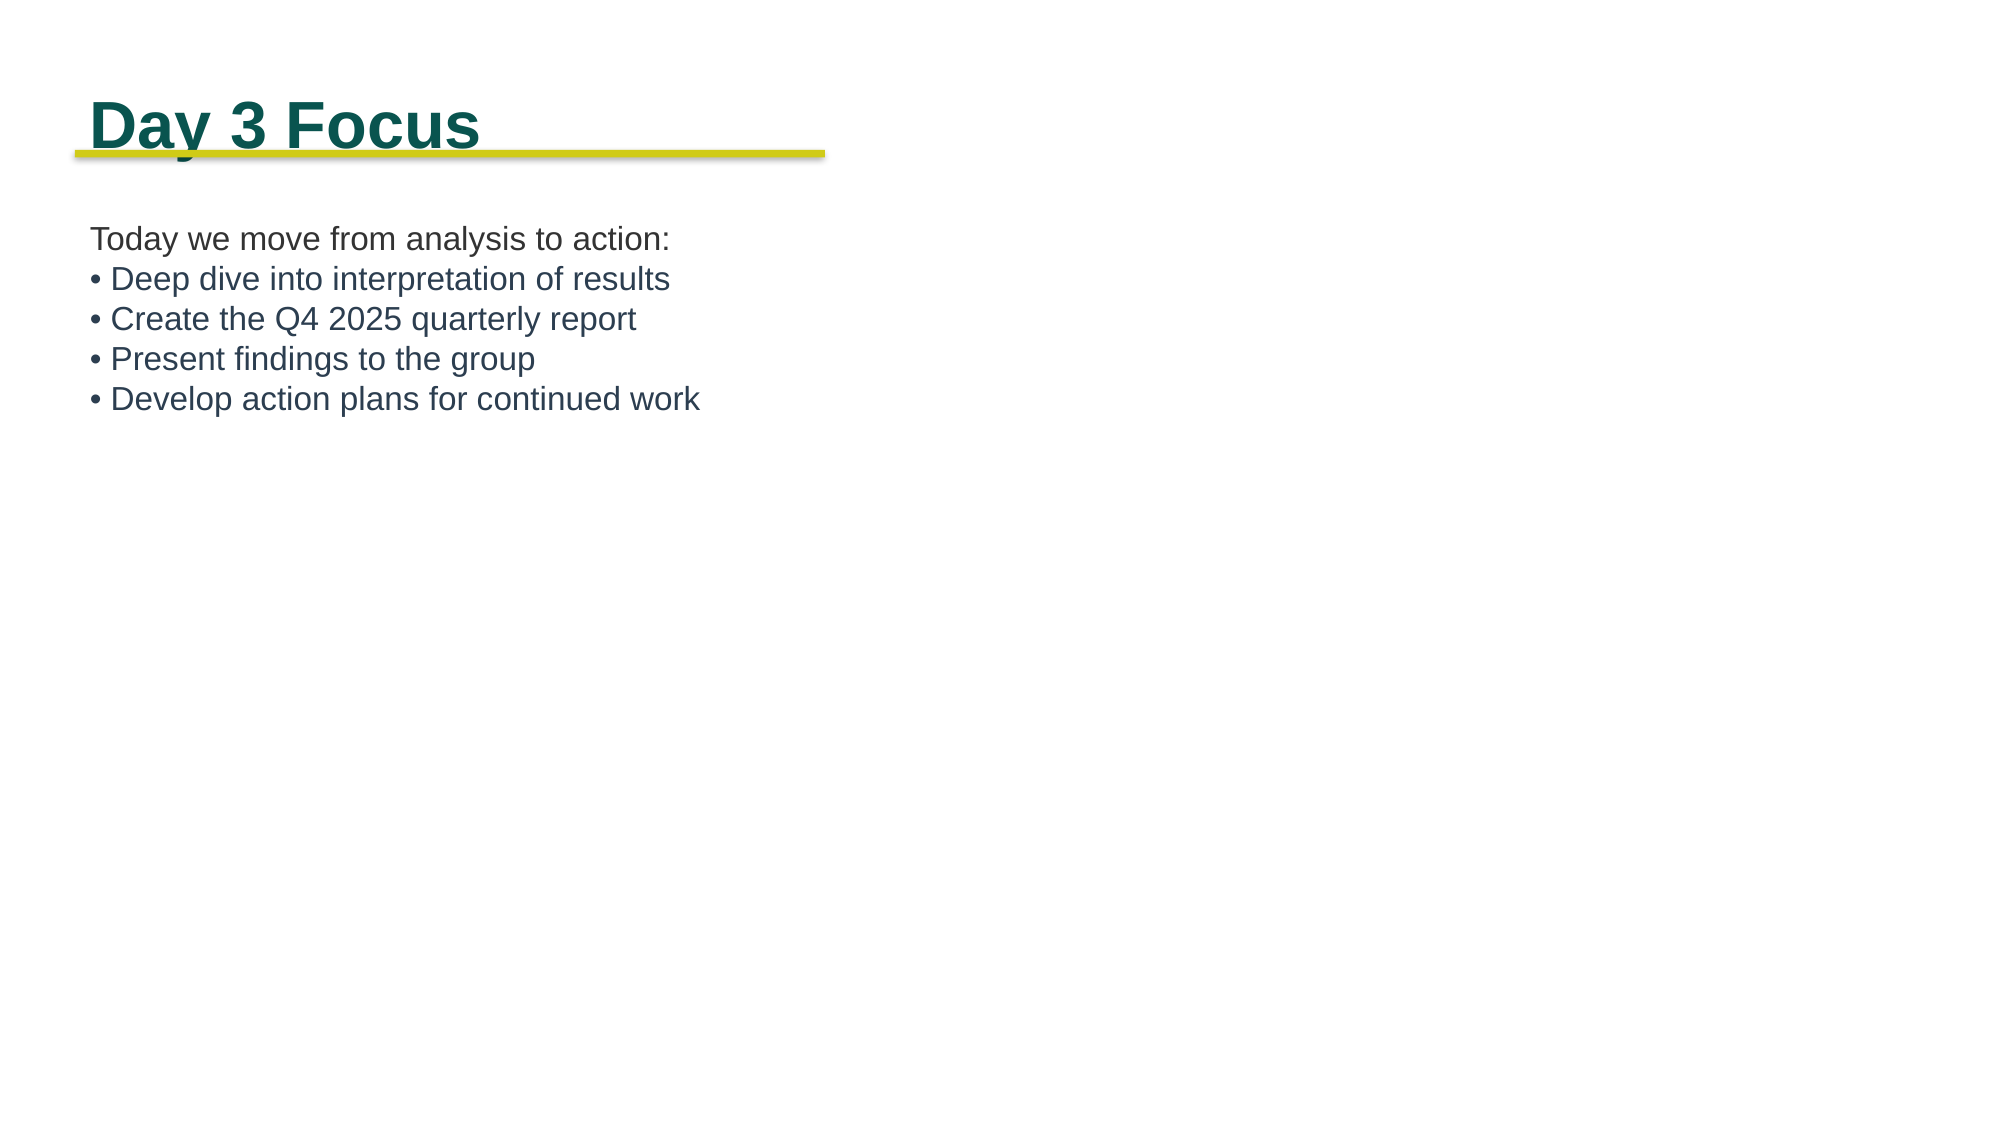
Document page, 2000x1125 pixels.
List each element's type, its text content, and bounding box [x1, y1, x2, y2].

text_box [74, 149, 826, 158]
text_box Today we move from analysis to action: • Deep dive into interpretation of results • Create the Q4 2025 quarterly report • Present findings to the group • Develop action plans for continued work [74, 209, 1925, 425]
text_box Day 3 Focus [74, 75, 1925, 158]
